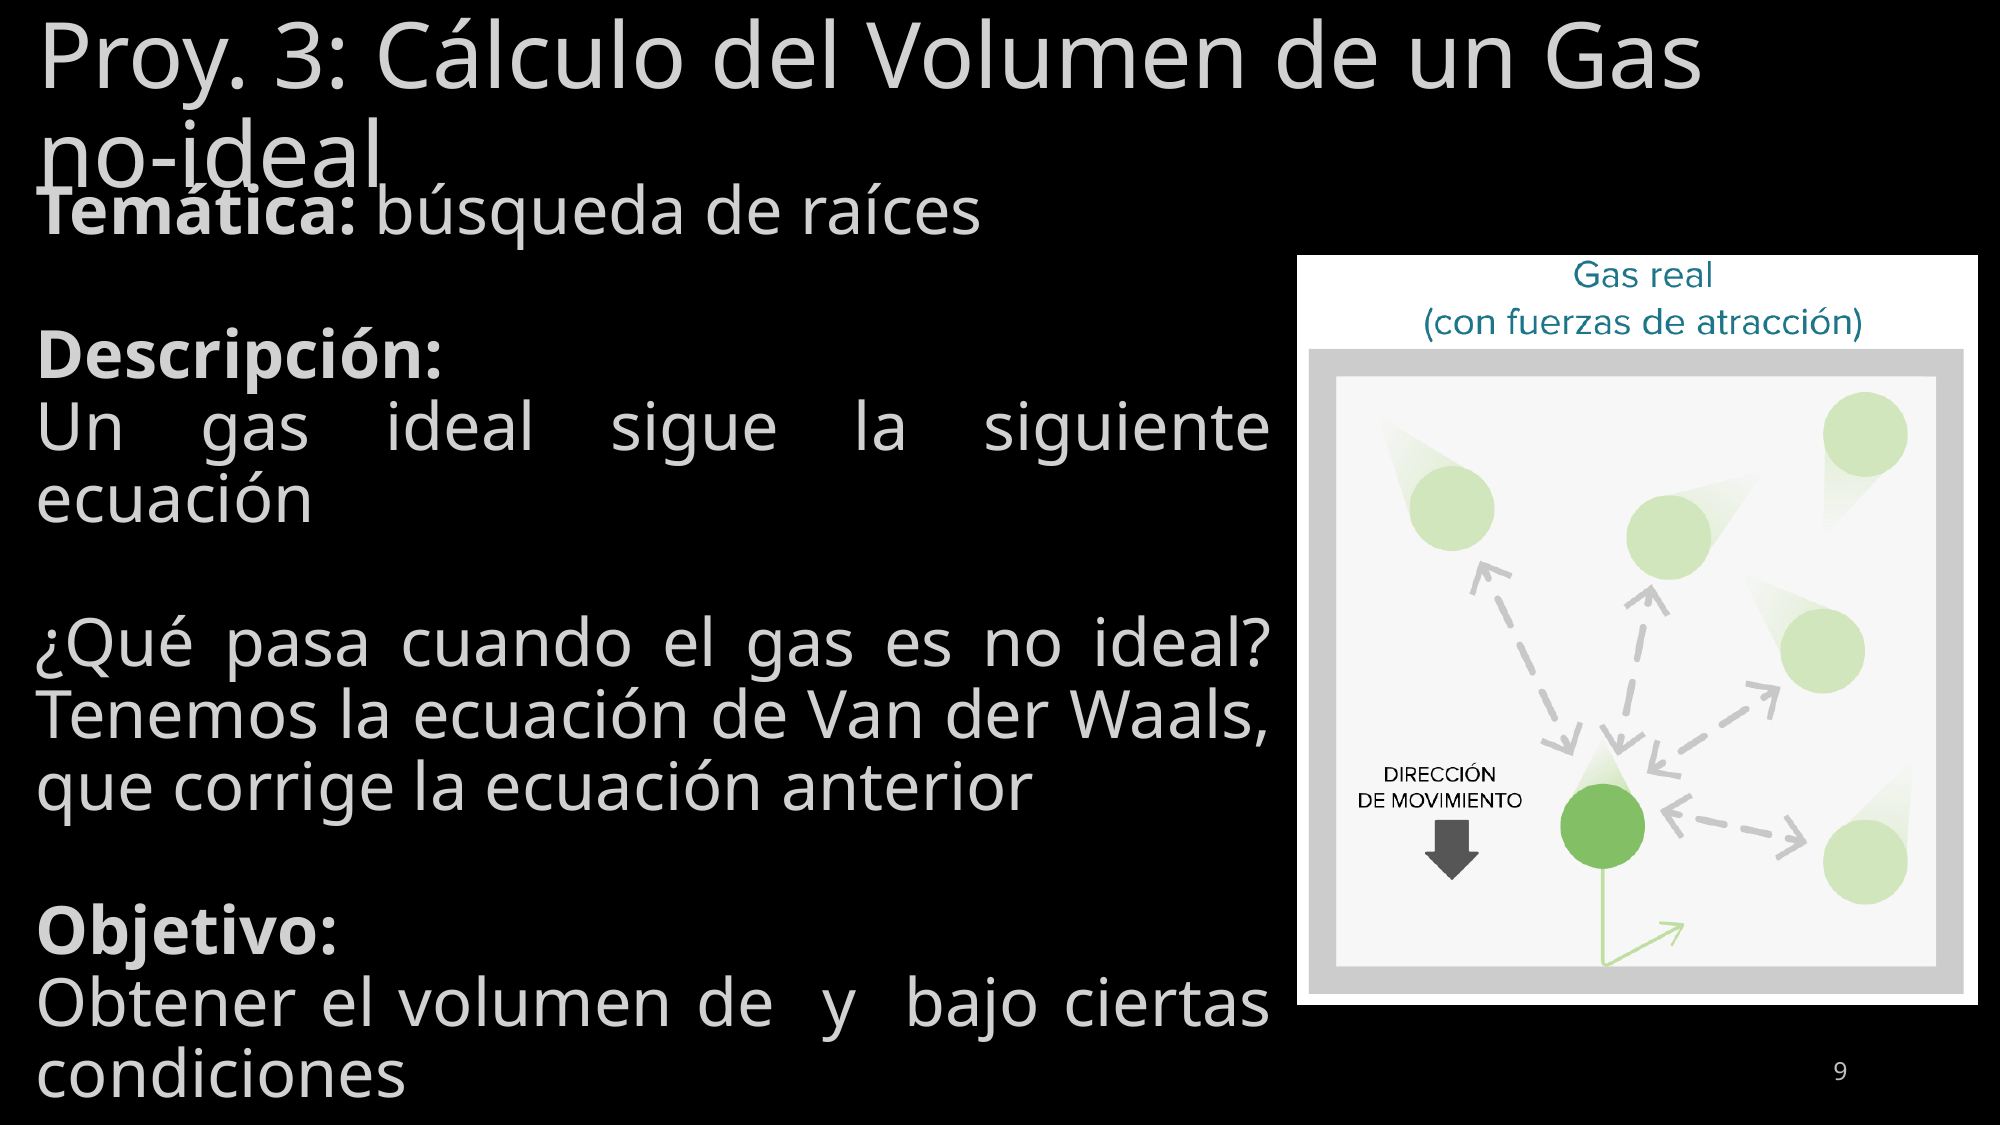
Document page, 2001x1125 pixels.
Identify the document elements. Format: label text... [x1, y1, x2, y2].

picture [1296, 254, 1979, 1006]
slide_number 9 [1412, 1042, 1863, 1103]
title Proy. 3: Cálculo del Volumen de un Gas no-ideal [22, 0, 1844, 218]
